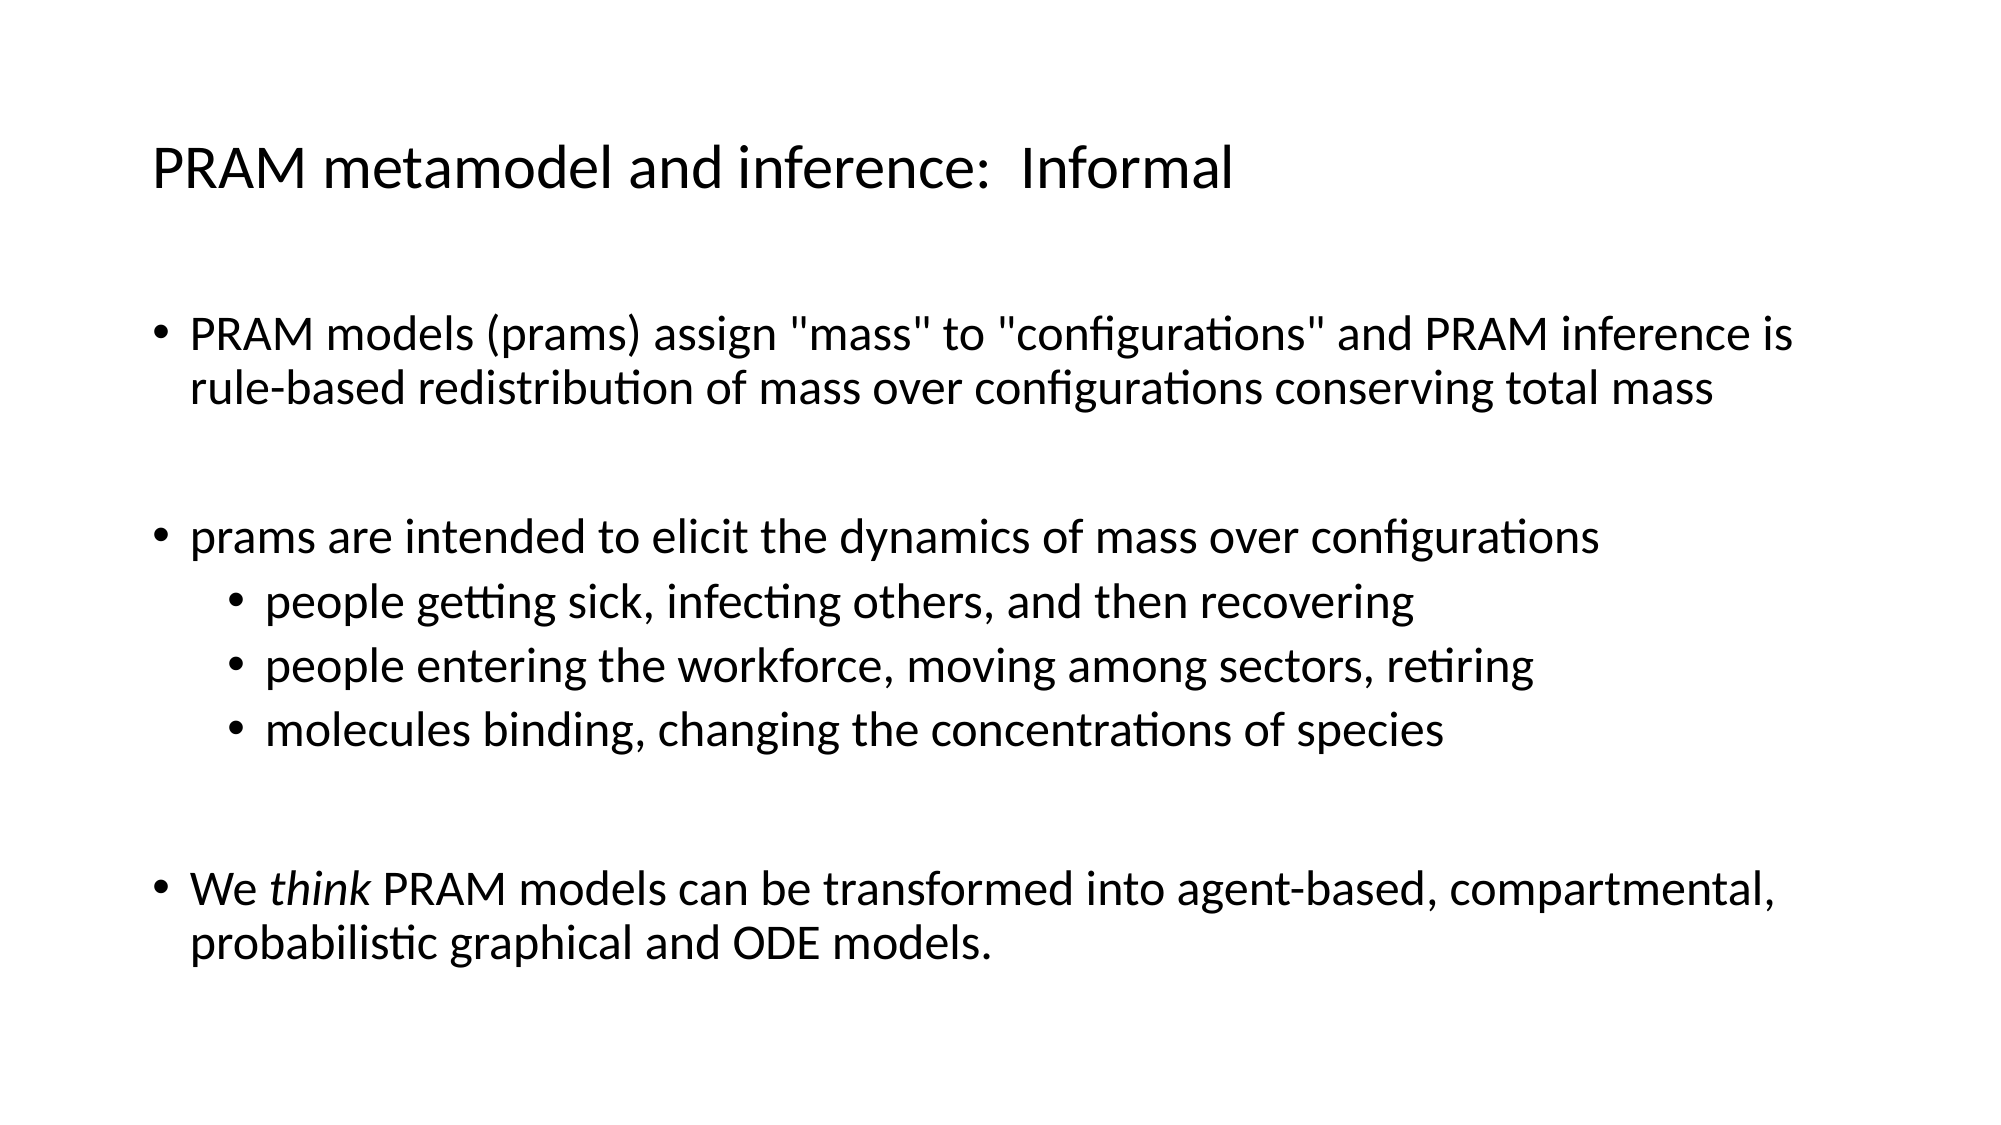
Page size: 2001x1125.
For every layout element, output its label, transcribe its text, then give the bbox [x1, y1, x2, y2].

title PRAM metamodel and inference: Informal [137, 59, 1863, 278]
list PRAM models (prams) assign "mass" to "configurations" and PRAM inference is rule-based redistribution of mass over configurations conserving total mass prams are intended to elicit the dynamics of mass over configurations people getting sick, infecting others, and then recovering people entering the workforce, moving among sectors, retiring molecules binding, changing the concentrations of species We think PRAM models can be transformed into agent-based, compartmental, probabilistic graphical and ODE models. [137, 299, 1863, 1014]
